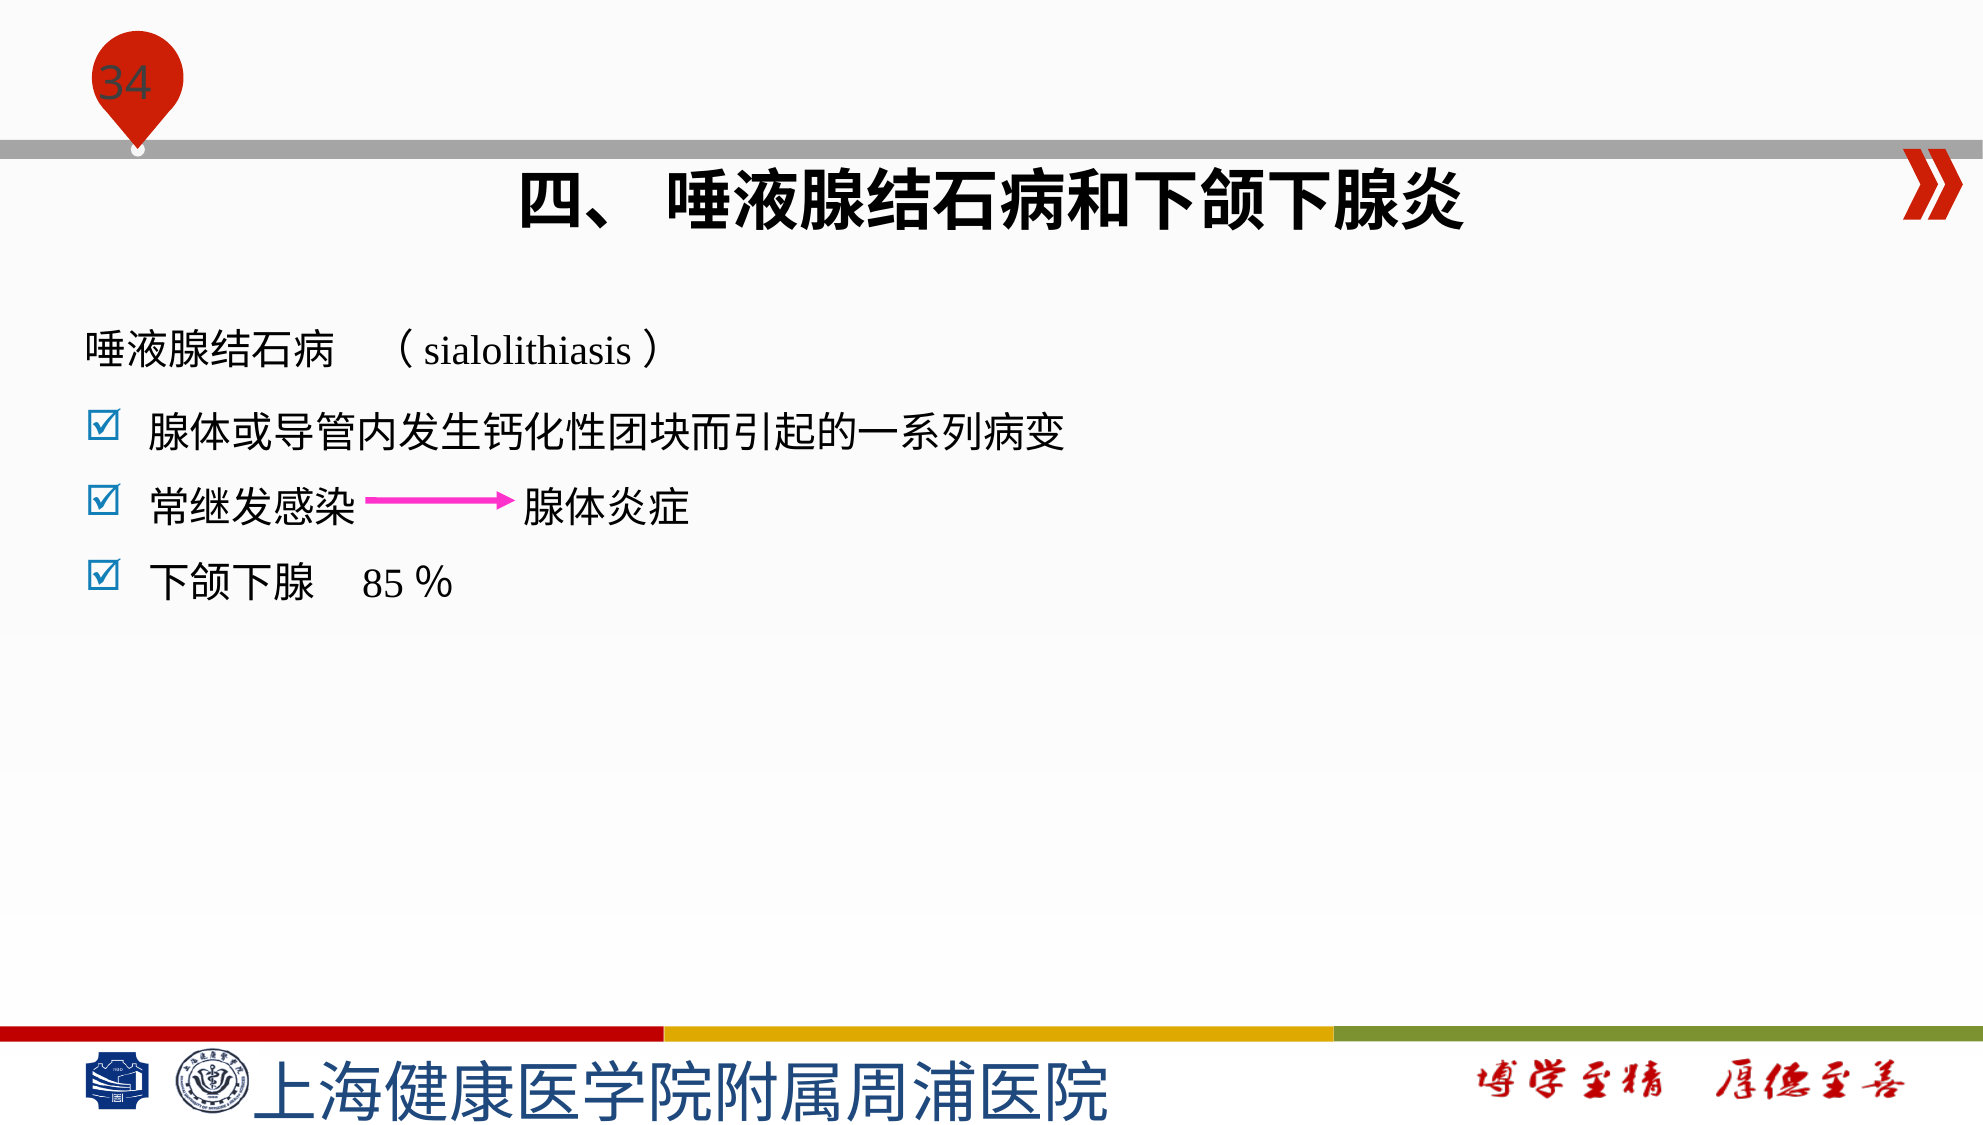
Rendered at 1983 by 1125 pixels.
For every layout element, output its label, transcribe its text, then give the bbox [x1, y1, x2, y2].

text_box [365, 494, 516, 507]
picture [70, 1042, 258, 1121]
text_box [46, 7, 650, 80]
text_box 腺体或导管内发生钙化性团块而引起的一系列病变 常继发感染 腺体炎症 下颌下腺 85％ [70, 373, 1085, 614]
text_box 四、 唾液腺结石病和下颌下腺炎 [502, 150, 1482, 246]
picture [1445, 1043, 1939, 1124]
text_box 唾液腺结石病 （sialolithiasis） [69, 290, 1299, 381]
